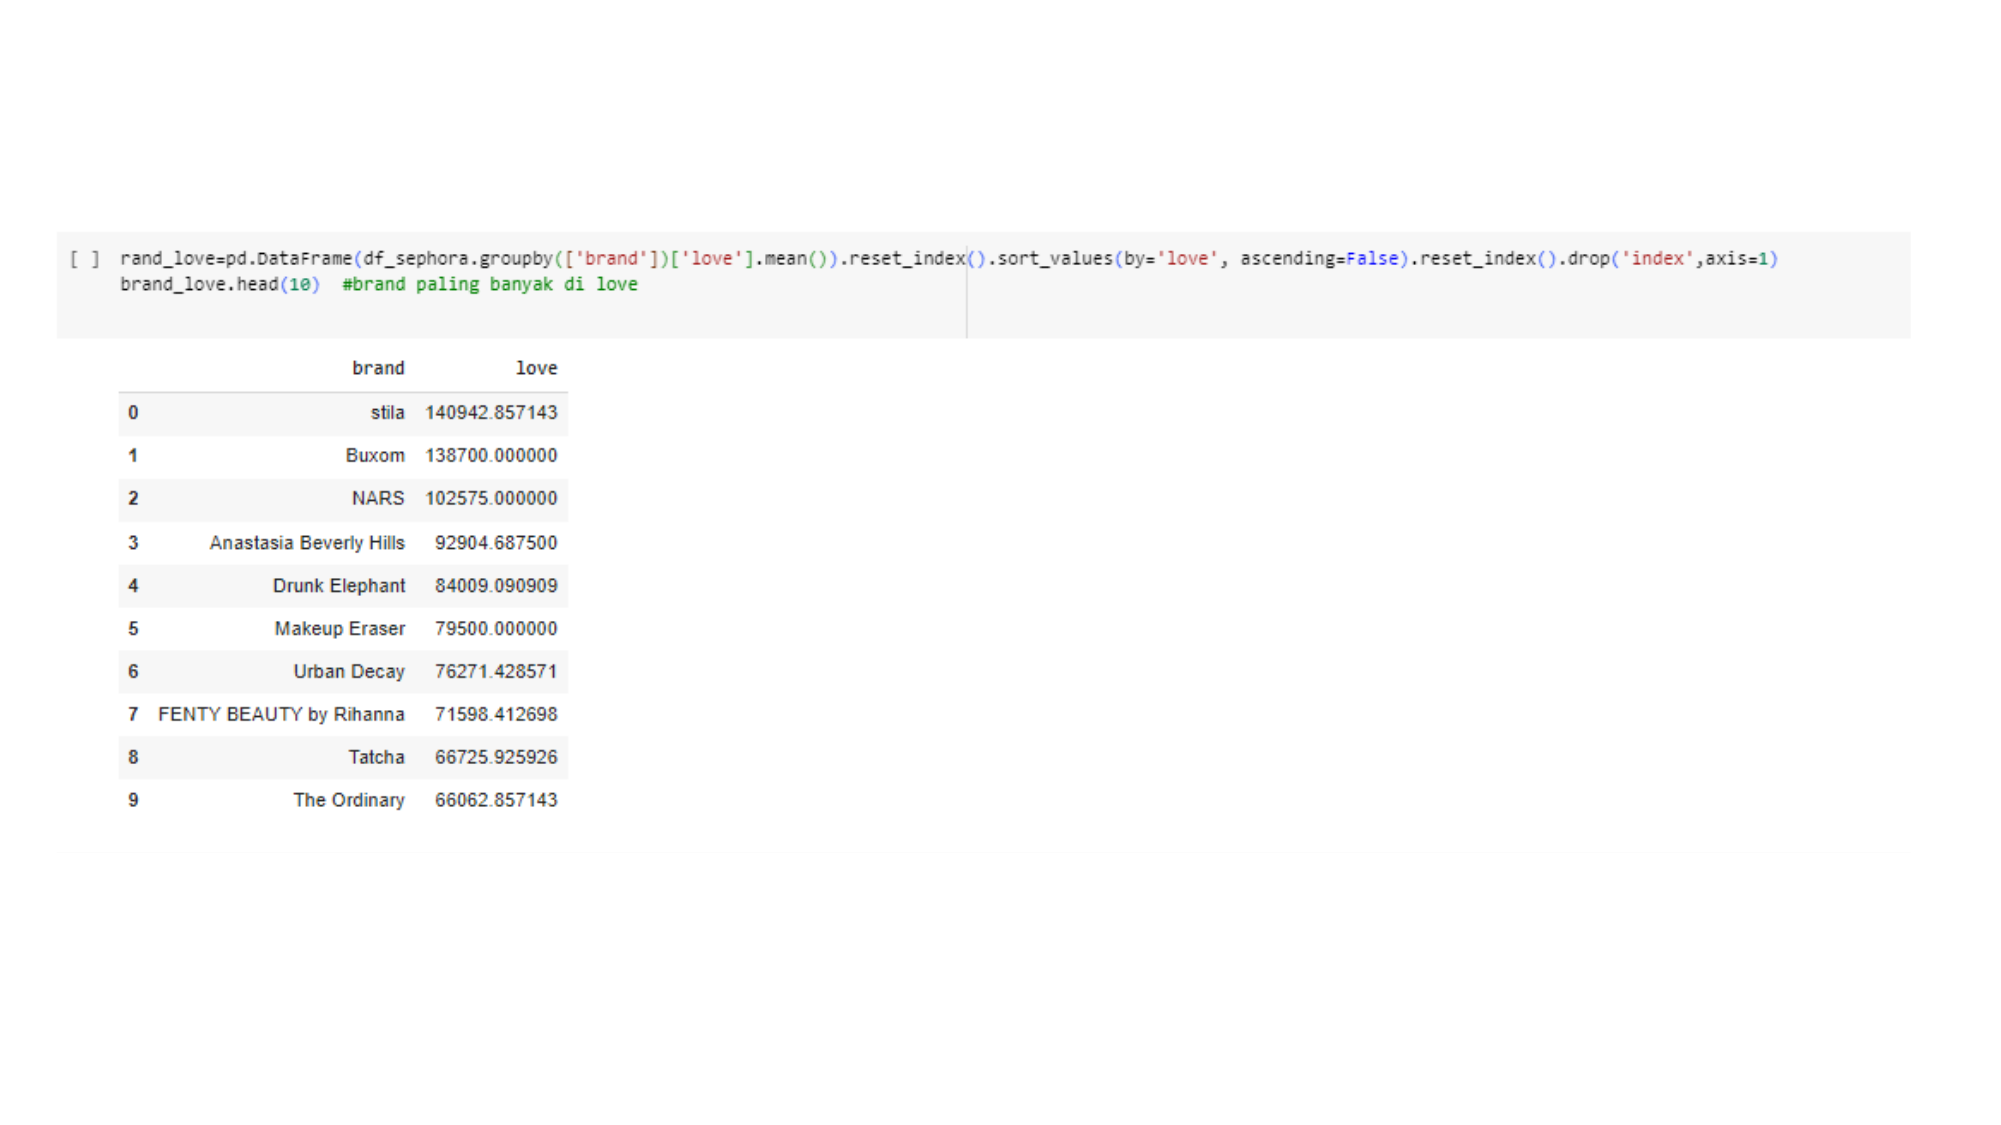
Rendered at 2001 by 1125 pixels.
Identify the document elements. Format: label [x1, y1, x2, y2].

picture [46, 220, 1911, 853]
